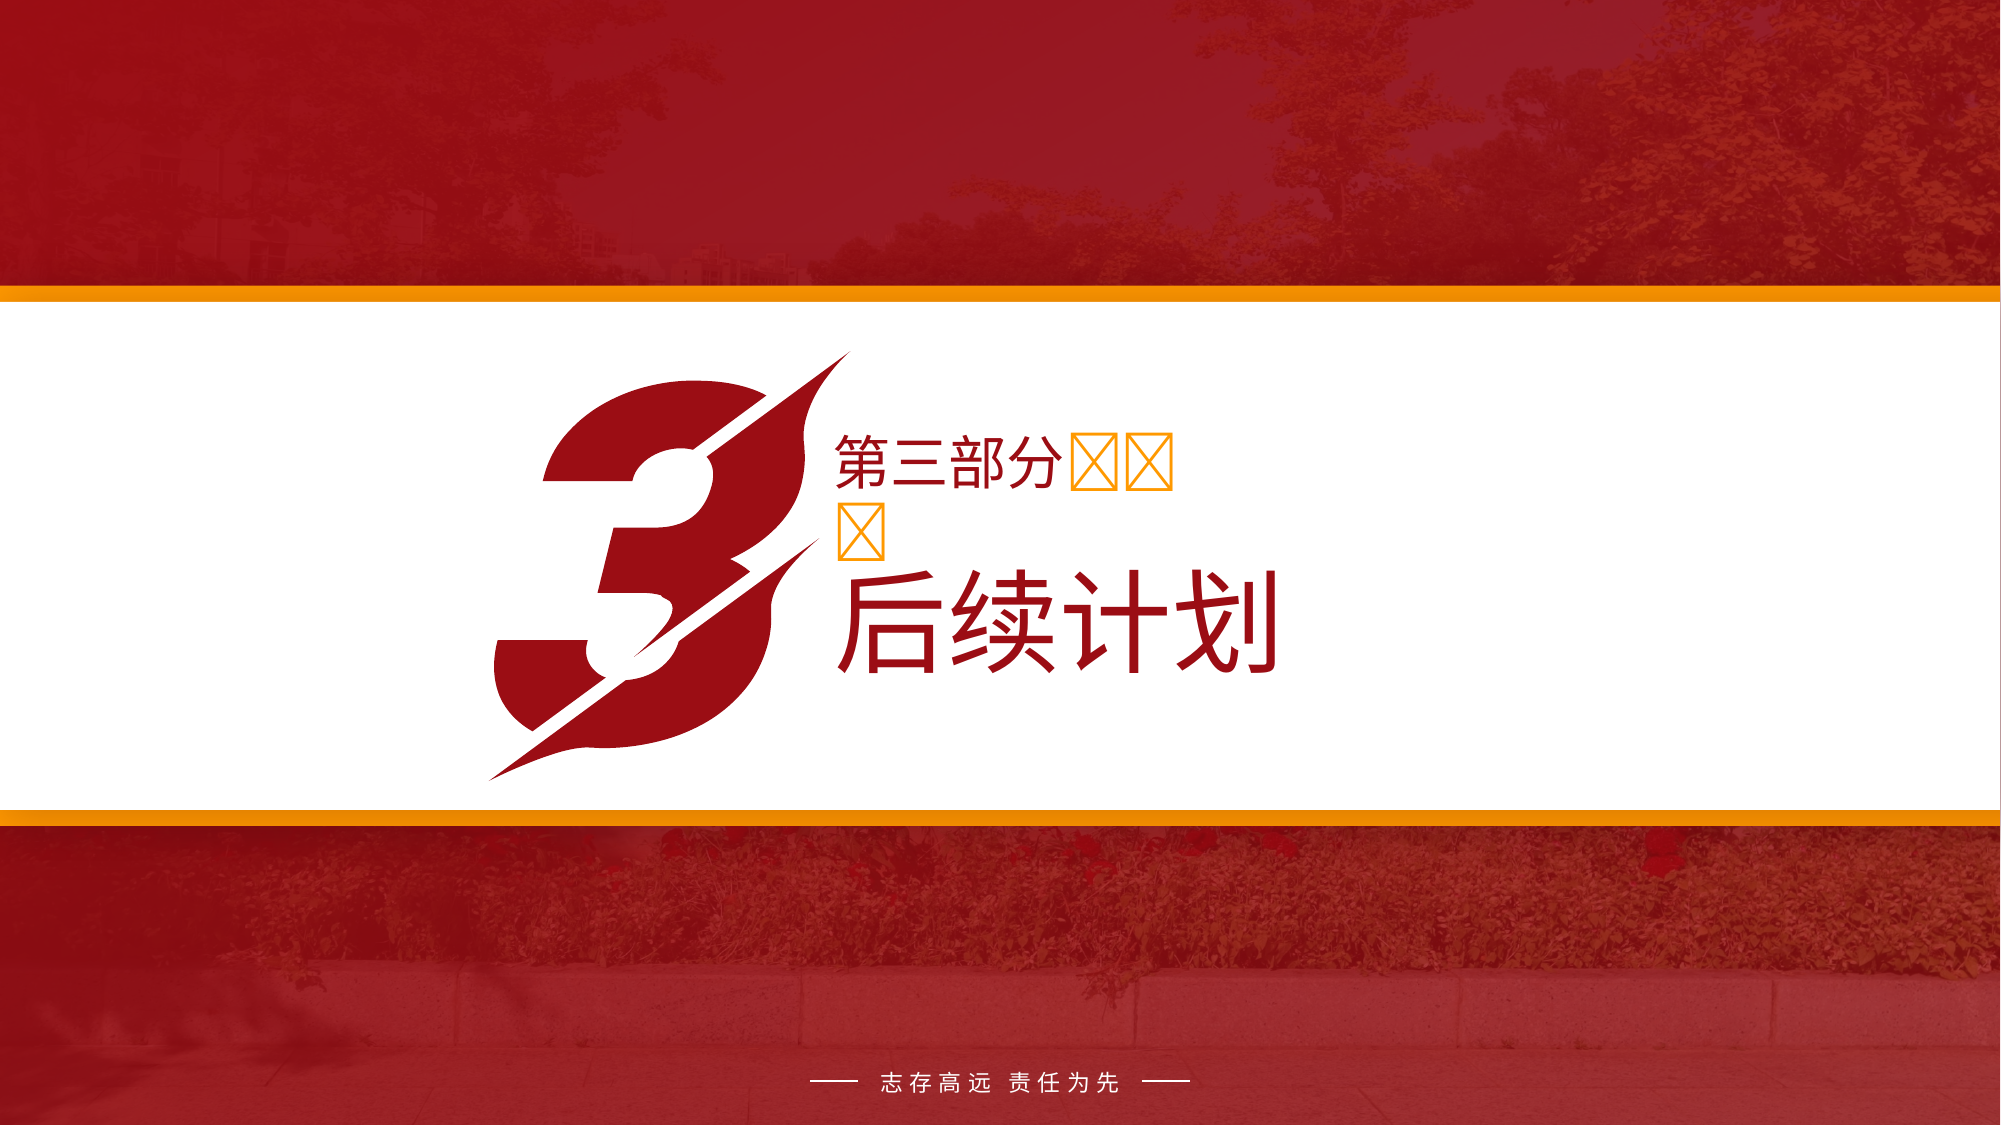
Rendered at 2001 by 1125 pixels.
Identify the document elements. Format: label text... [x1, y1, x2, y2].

text_box [597, 351, 851, 657]
text_box [542, 380, 767, 482]
text_box 后续计划 [820, 544, 1300, 695]
text_box [488, 538, 820, 782]
text_box 第三部分 [817, 418, 1248, 574]
